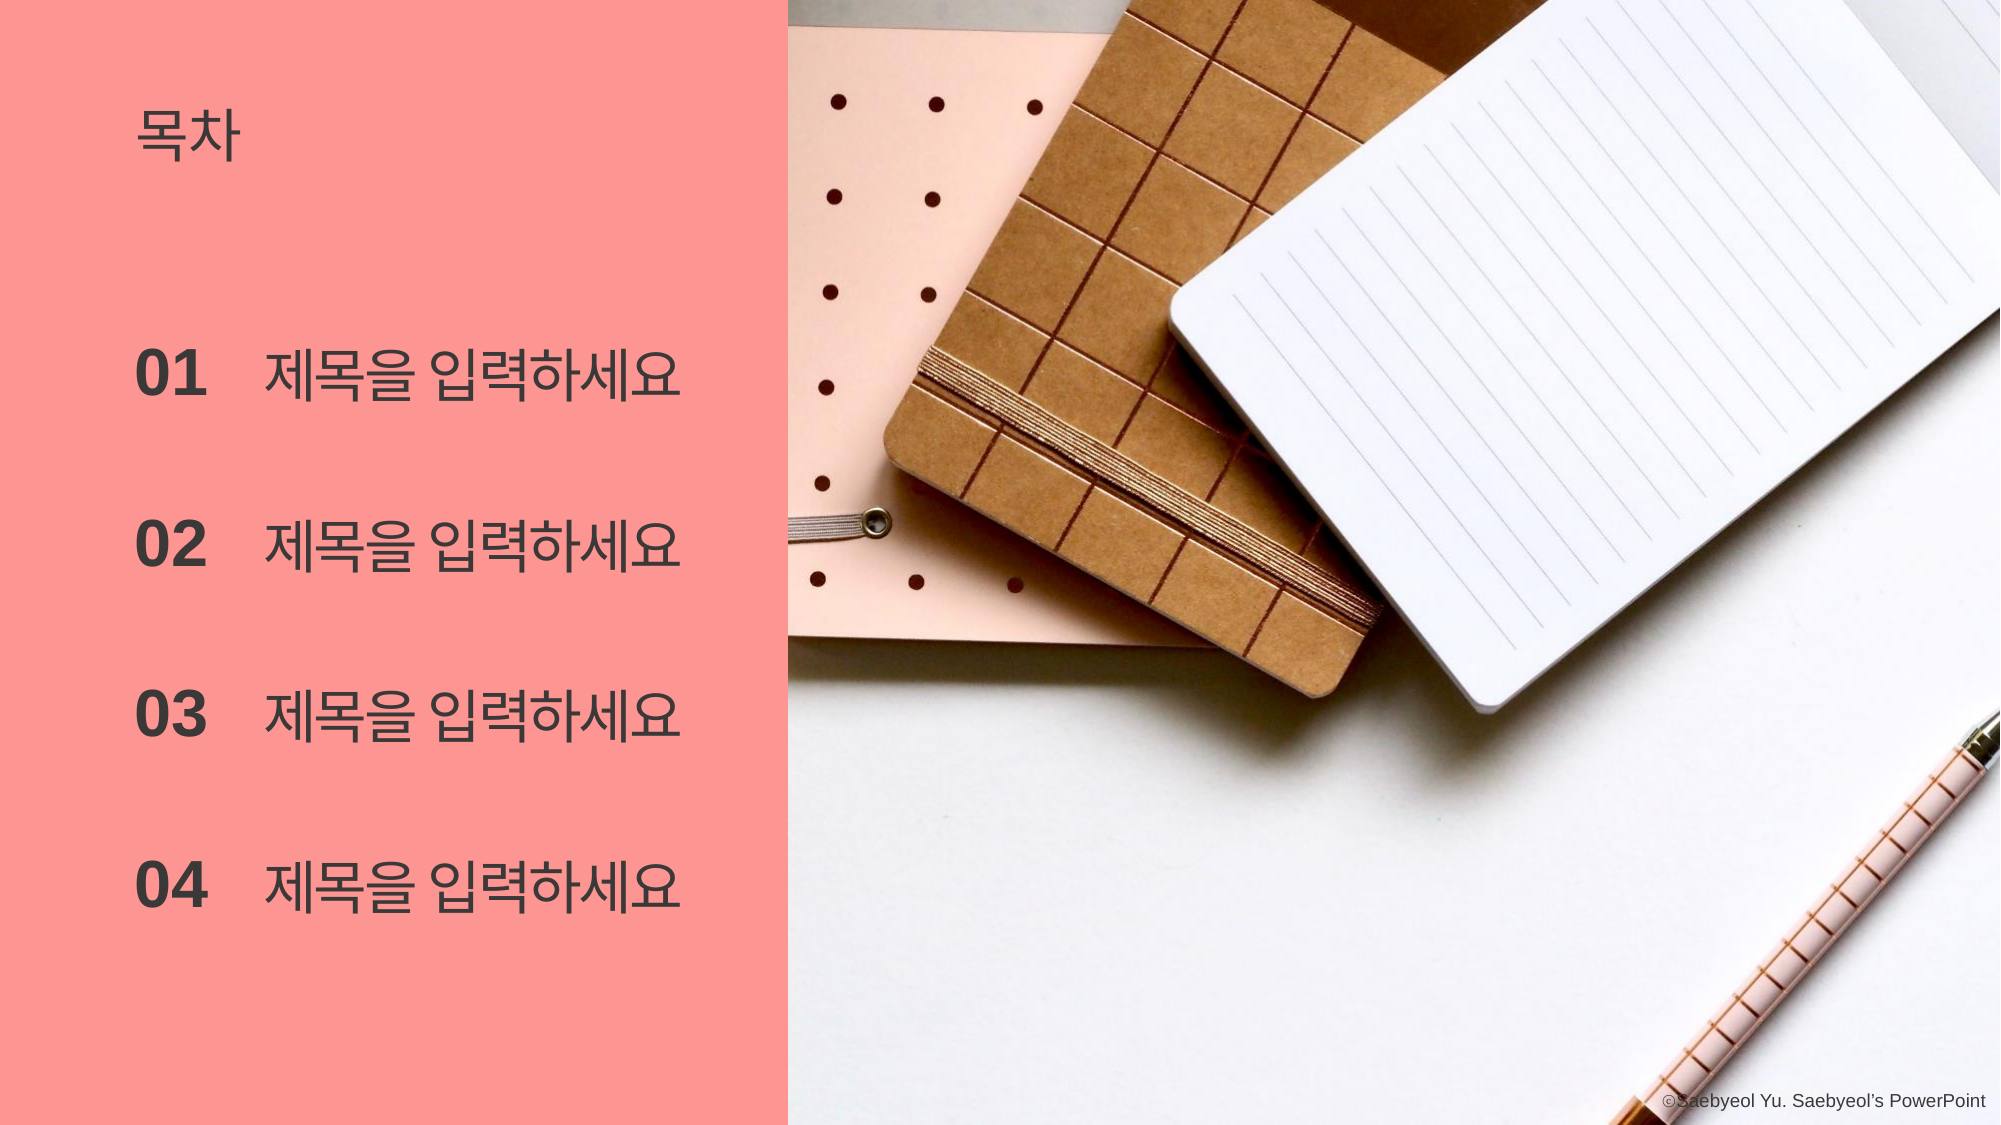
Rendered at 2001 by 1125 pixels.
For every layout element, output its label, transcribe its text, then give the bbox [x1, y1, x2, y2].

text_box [119, 833, 696, 930]
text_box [119, 321, 696, 418]
picture [788, 0, 2000, 1125]
text_box [0, 0, 788, 1125]
text_box 목차 [120, 91, 258, 177]
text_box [119, 662, 696, 759]
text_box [119, 492, 696, 589]
